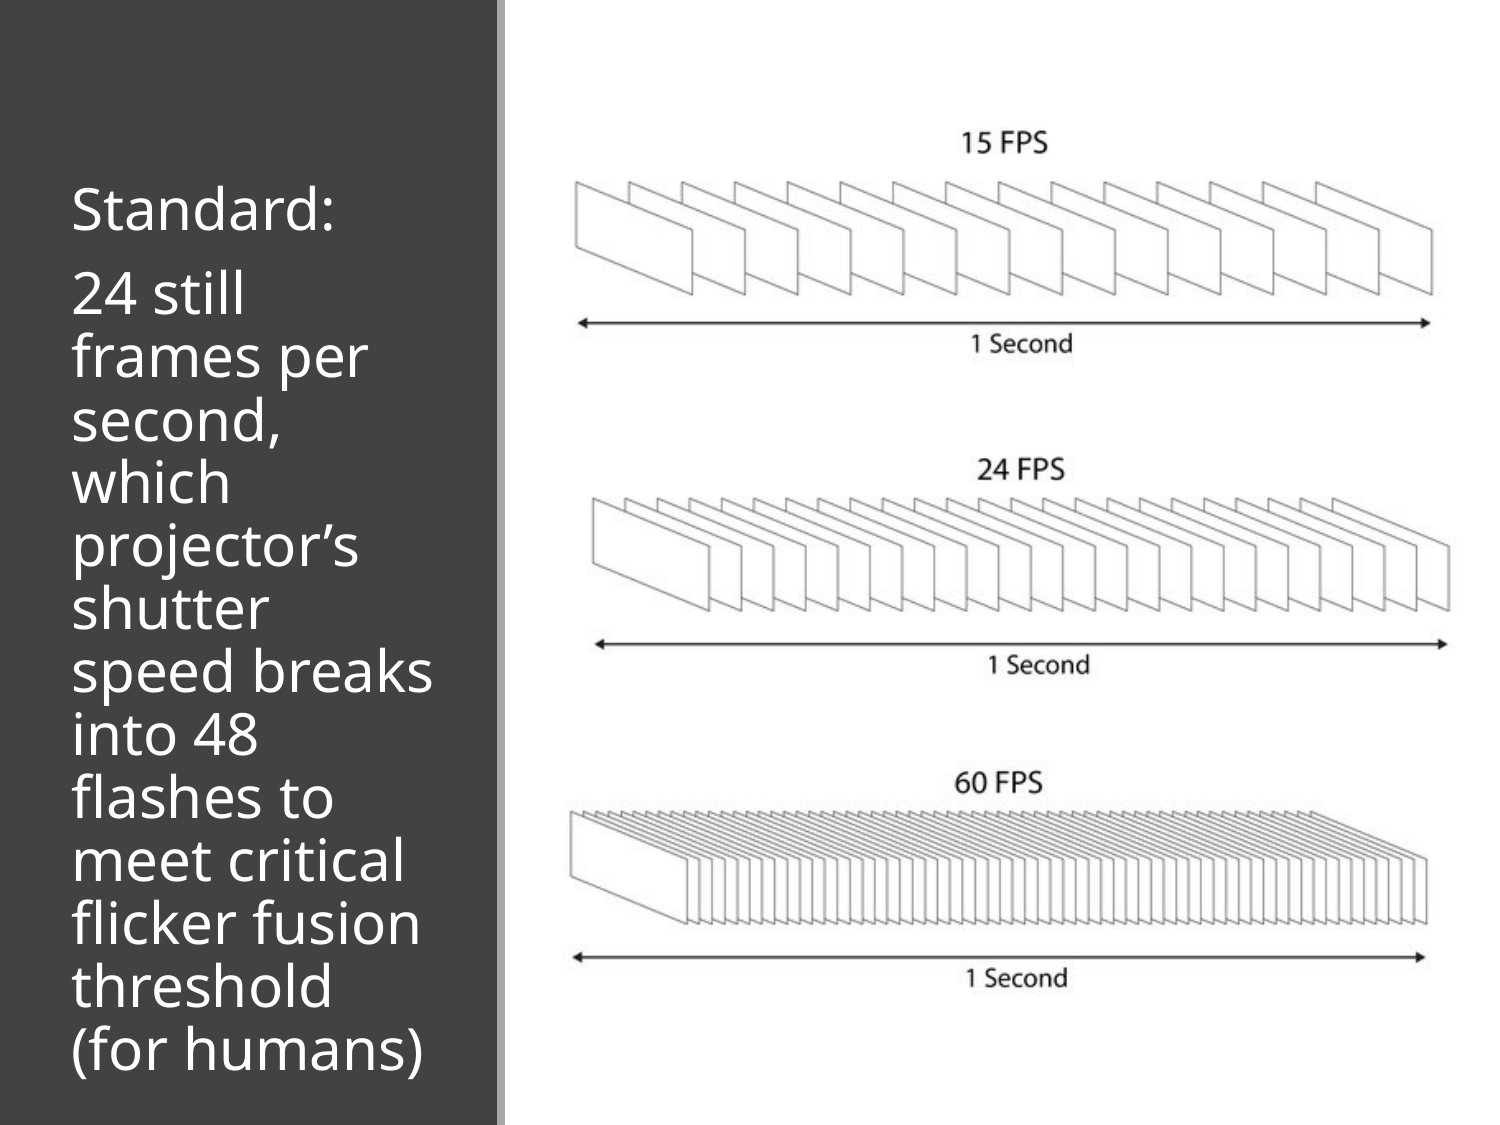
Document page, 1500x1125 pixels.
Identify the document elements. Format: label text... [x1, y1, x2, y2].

list Standard: 24 still frames per second, which projector’s shutter speed breaks into 48 flashes to meet critical flicker fusion threshold (for humans) [56, 172, 451, 1091]
picture [509, 75, 1500, 1050]
